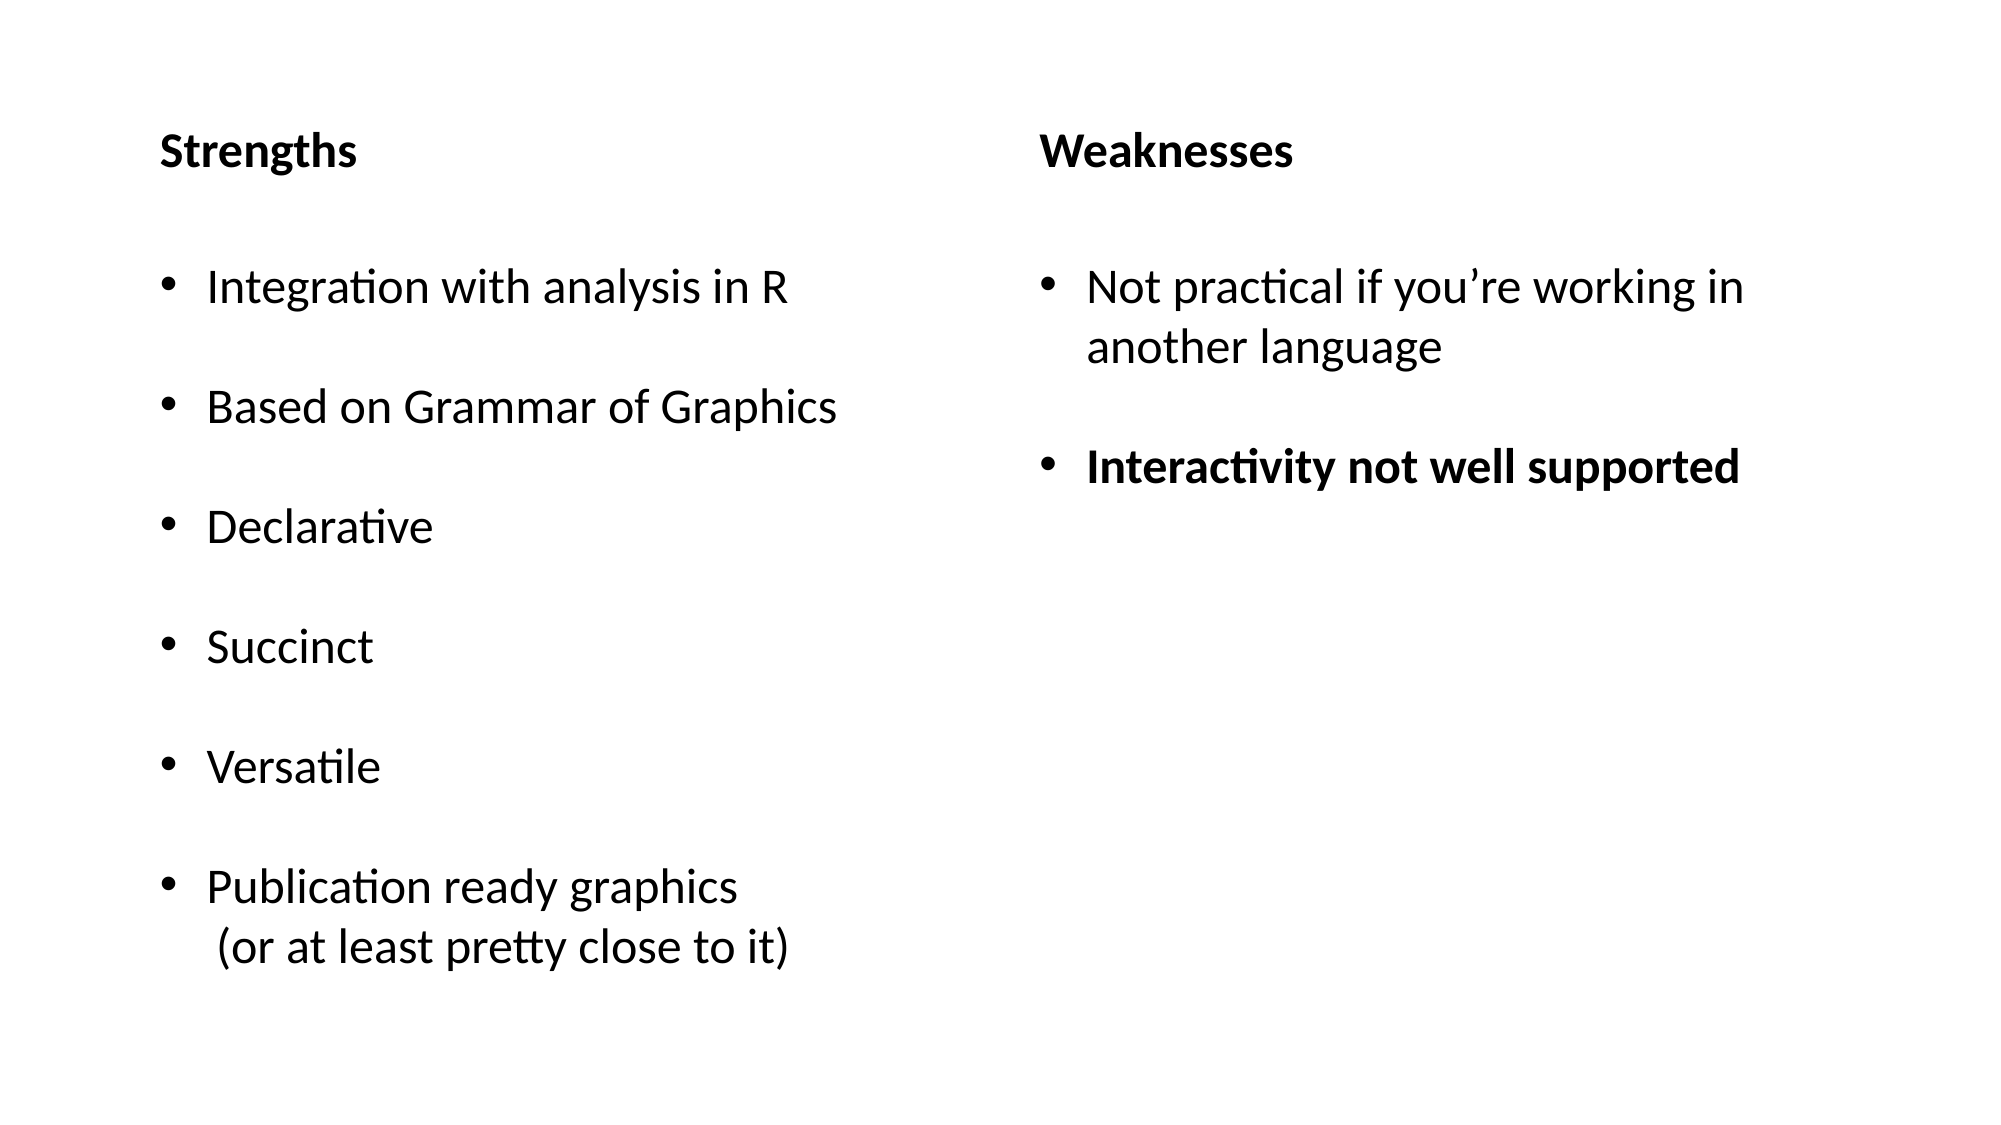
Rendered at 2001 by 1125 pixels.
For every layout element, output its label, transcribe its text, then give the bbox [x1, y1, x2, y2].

text_box Not practical if you’re working in another language Interactivity not well supported [1024, 246, 1814, 681]
text_box Weaknesses [1024, 110, 1957, 186]
text_box Strengths [145, 110, 935, 186]
text_box Integration with analysis in R Based on Grammar of Graphics Declarative Succinct Versatile Publication ready graphics (or at least pretty close to it) [145, 246, 935, 1125]
